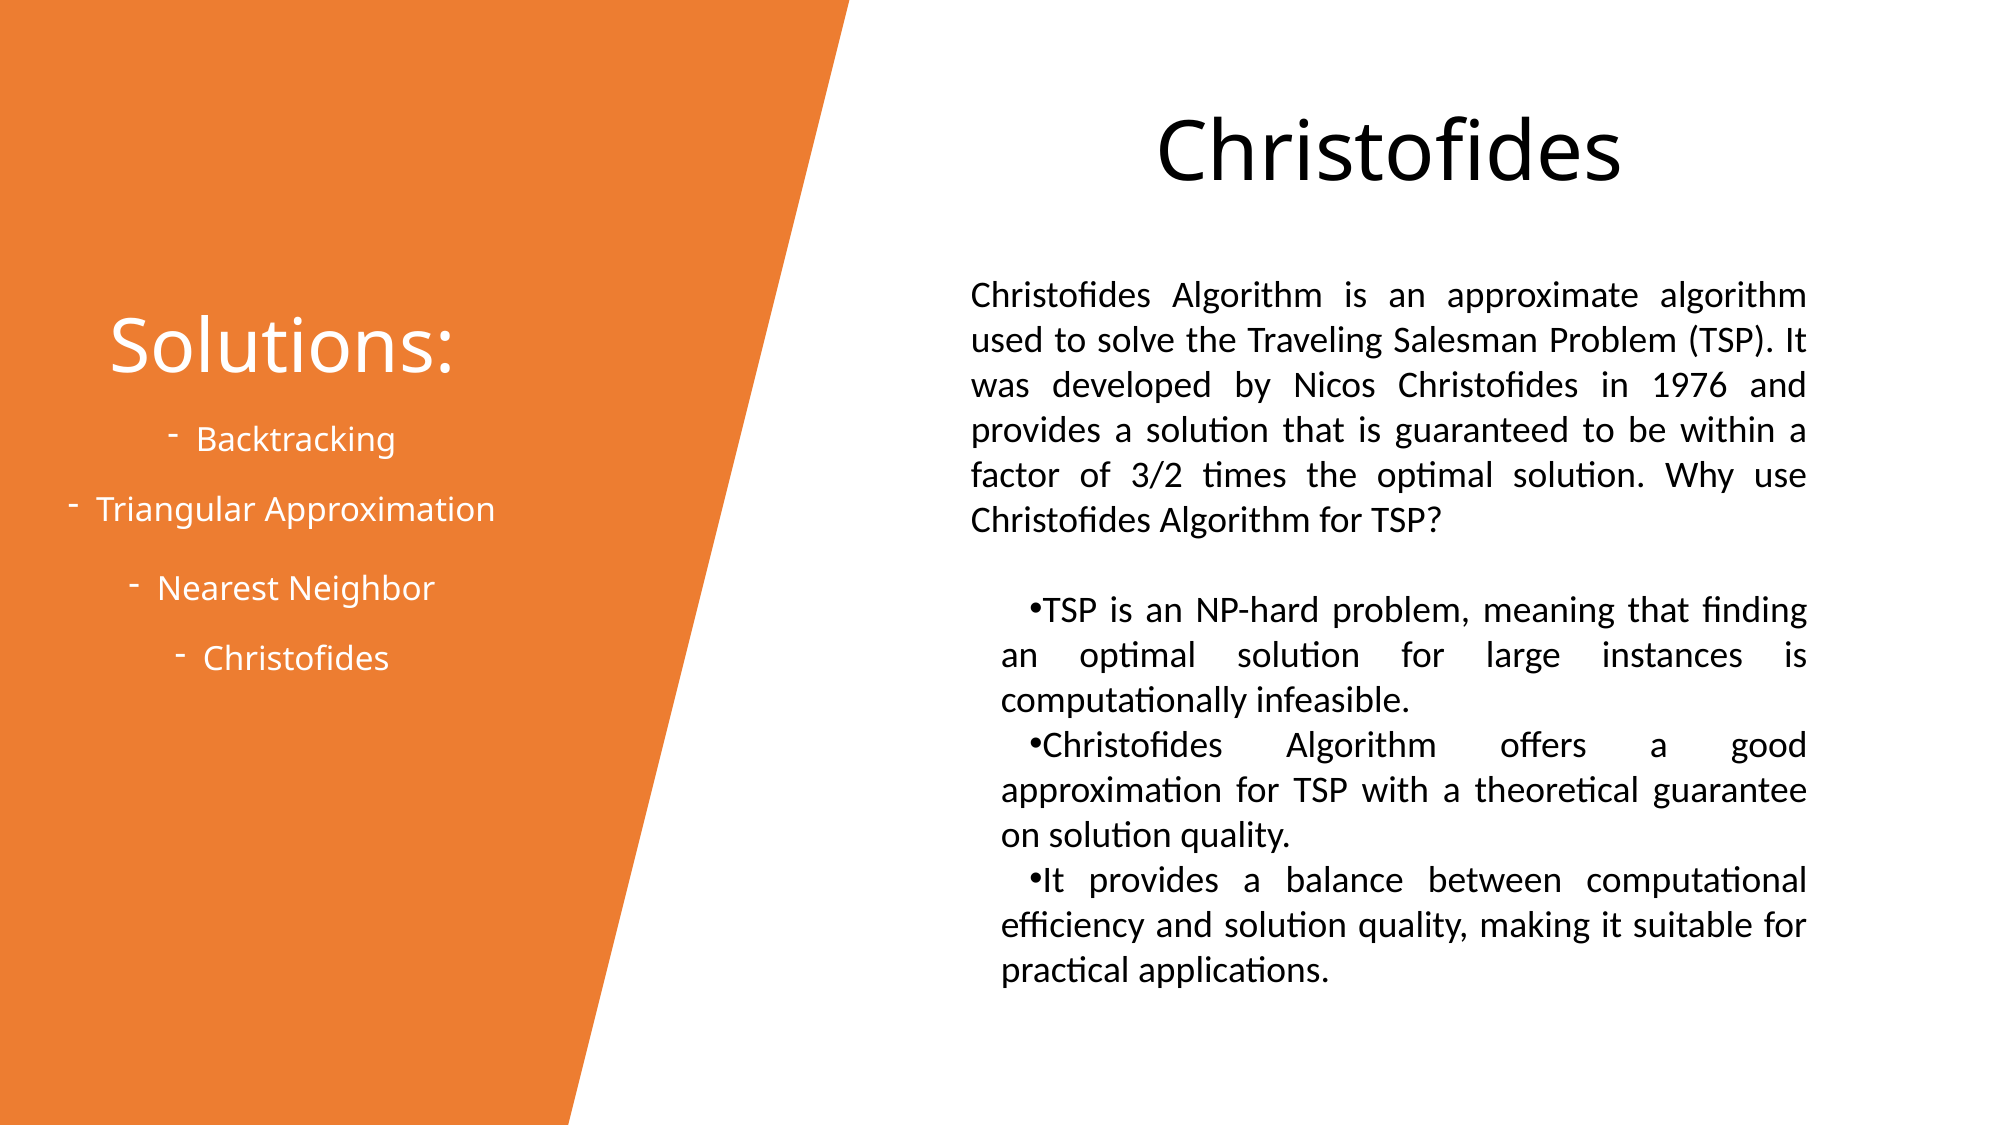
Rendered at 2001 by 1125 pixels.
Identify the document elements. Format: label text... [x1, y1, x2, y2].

text_box Christofides Algorithm is an approximate algorithm used to solve the Traveling Salesman Problem (TSP). It was developed by Nicos Christofides in 1976 and provides a solution that is guaranteed to be within a factor of 3/2 times the optimal solution. Why use Christofides Algorithm for TSP? TSP is an NP-hard problem, meaning that finding an optimal solution for large instances is computationally infeasible. Christofides Algorithm offers a good approximation for TSP with a theoretical guarantee on solution quality. It provides a balance between computational efficiency and solution quality, making it suitable for practical applications. [956, 262, 1823, 998]
text_box Christofides [974, 89, 1805, 205]
text_box Solutions: Backtracking Triangular Approximation Nearest Neighbor Christofides [0, 0, 851, 1125]
